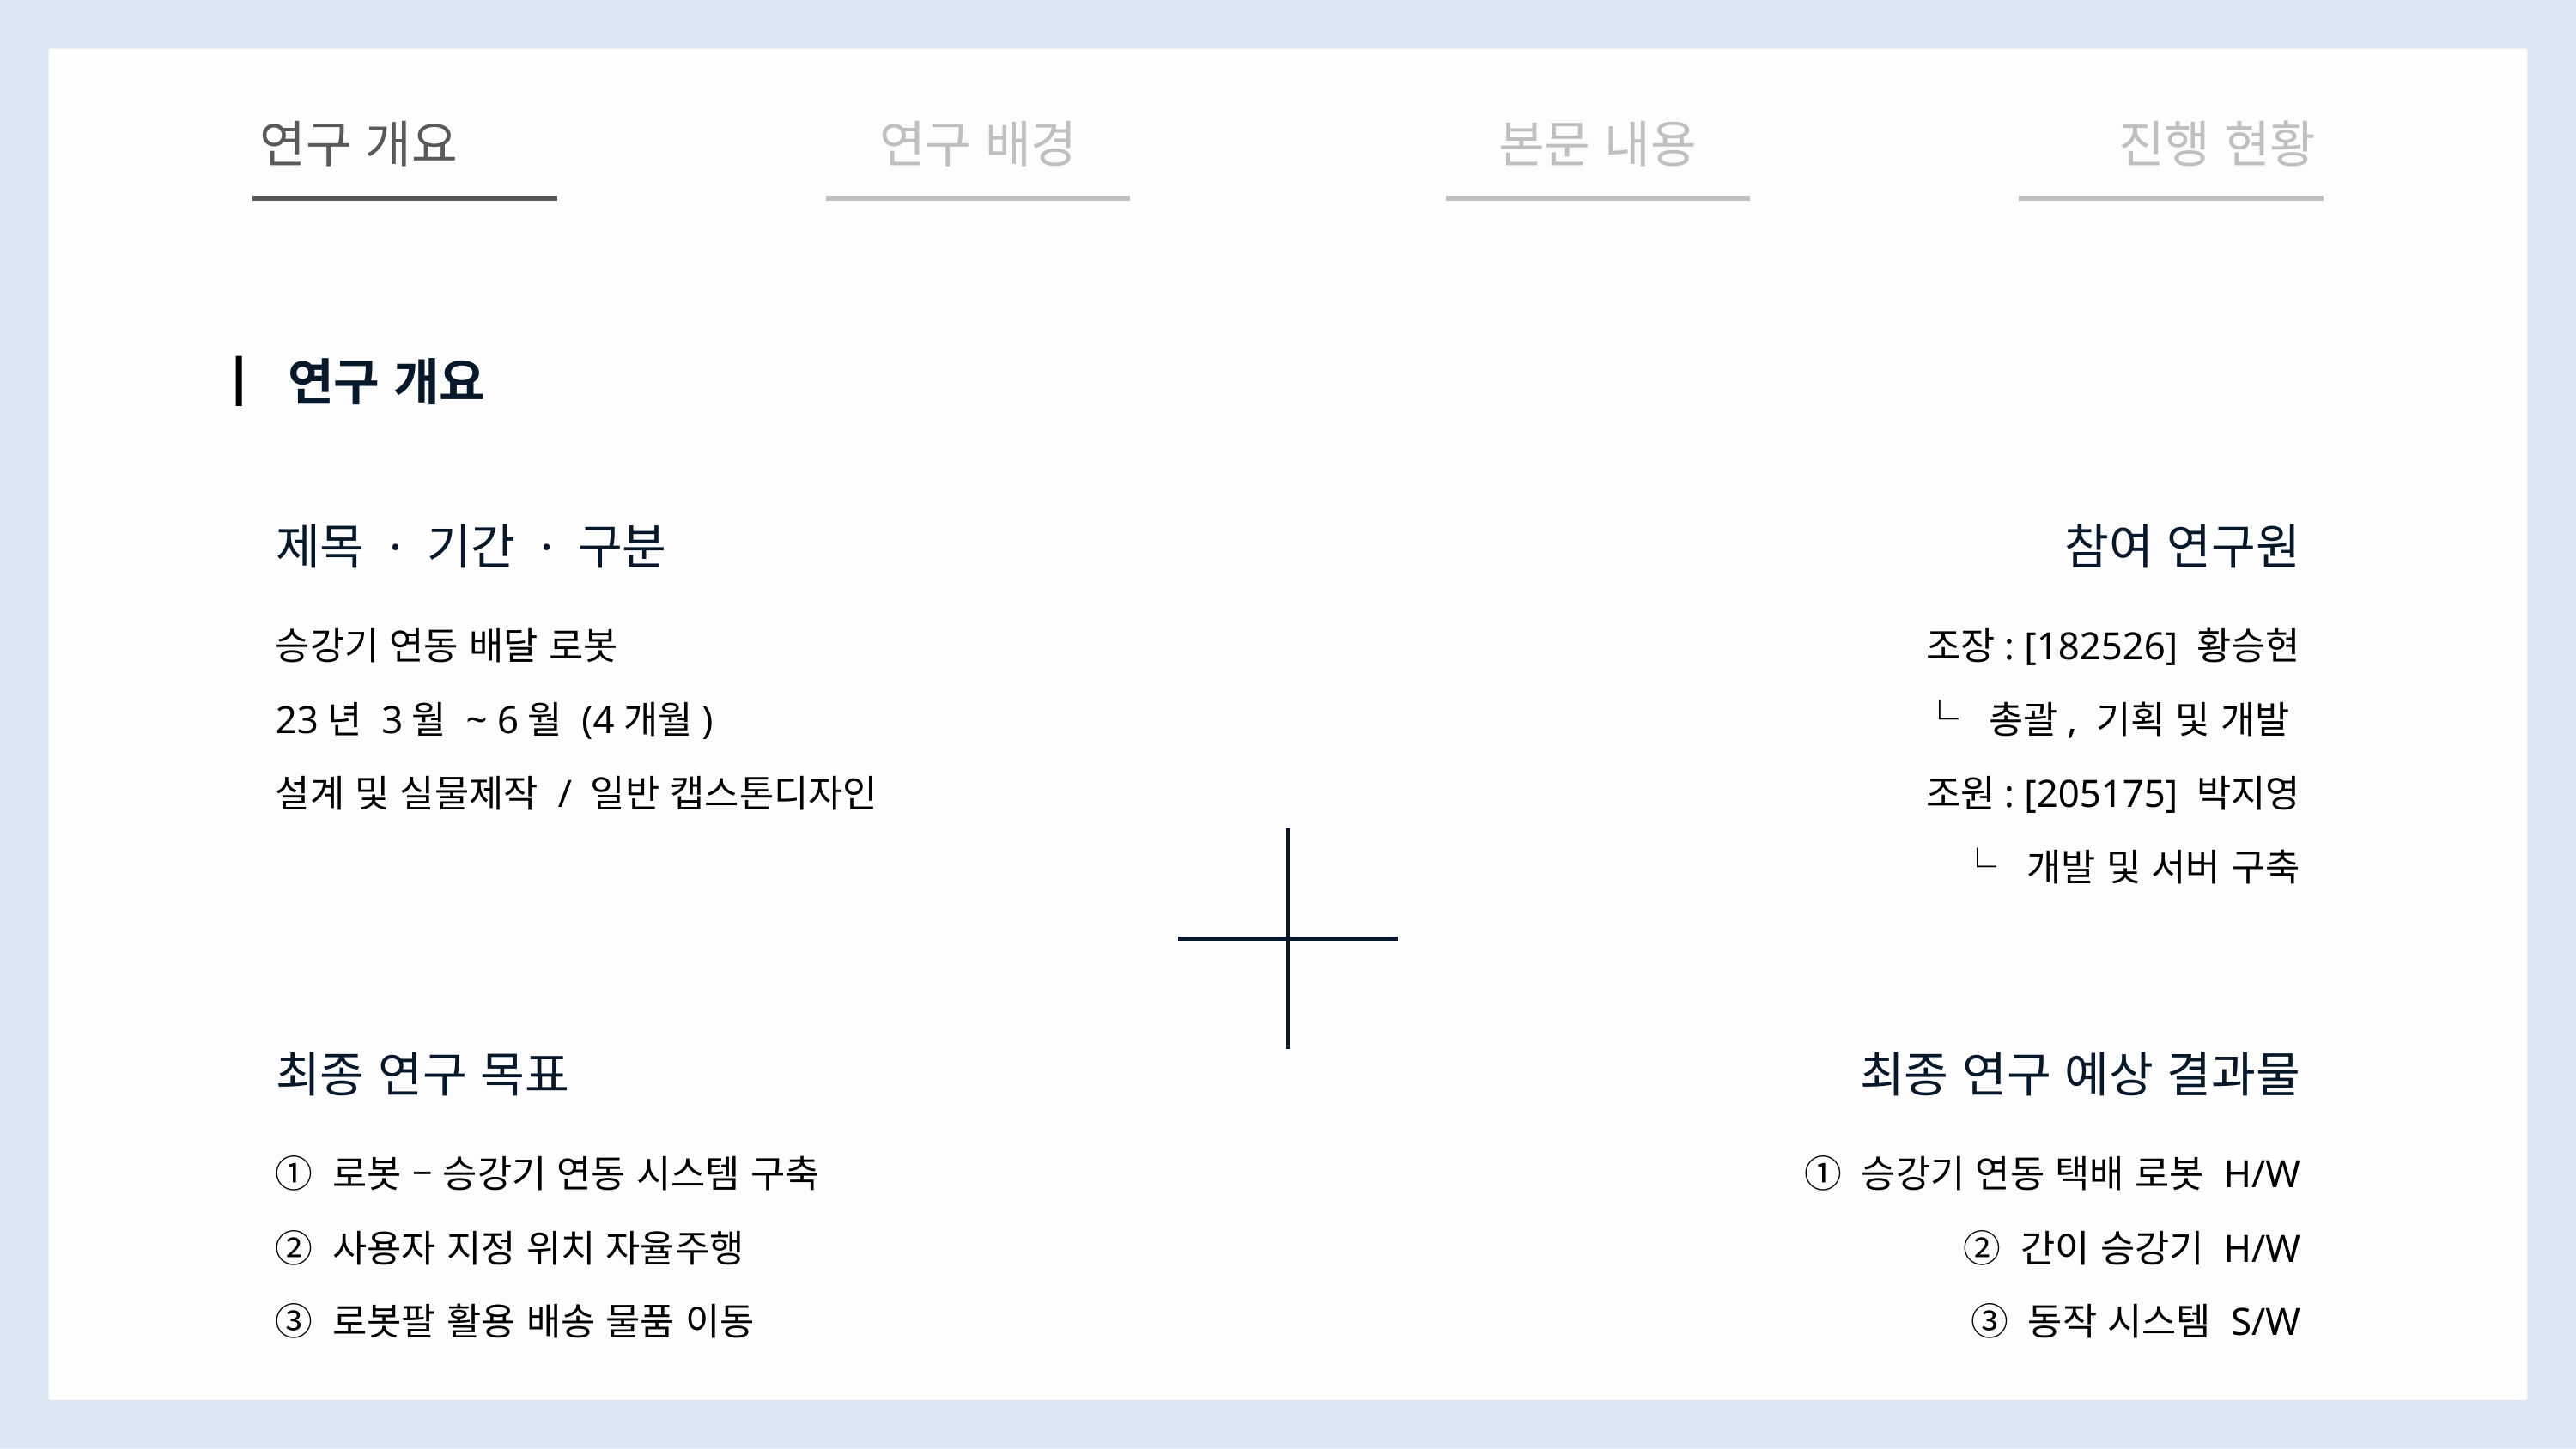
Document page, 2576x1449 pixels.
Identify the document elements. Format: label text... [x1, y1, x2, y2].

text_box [262, 481, 2314, 1422]
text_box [142, 106, 2434, 199]
text_box ┃ 연구 개요 [201, 314, 1168, 417]
text_box [0, 0, 2576, 1449]
